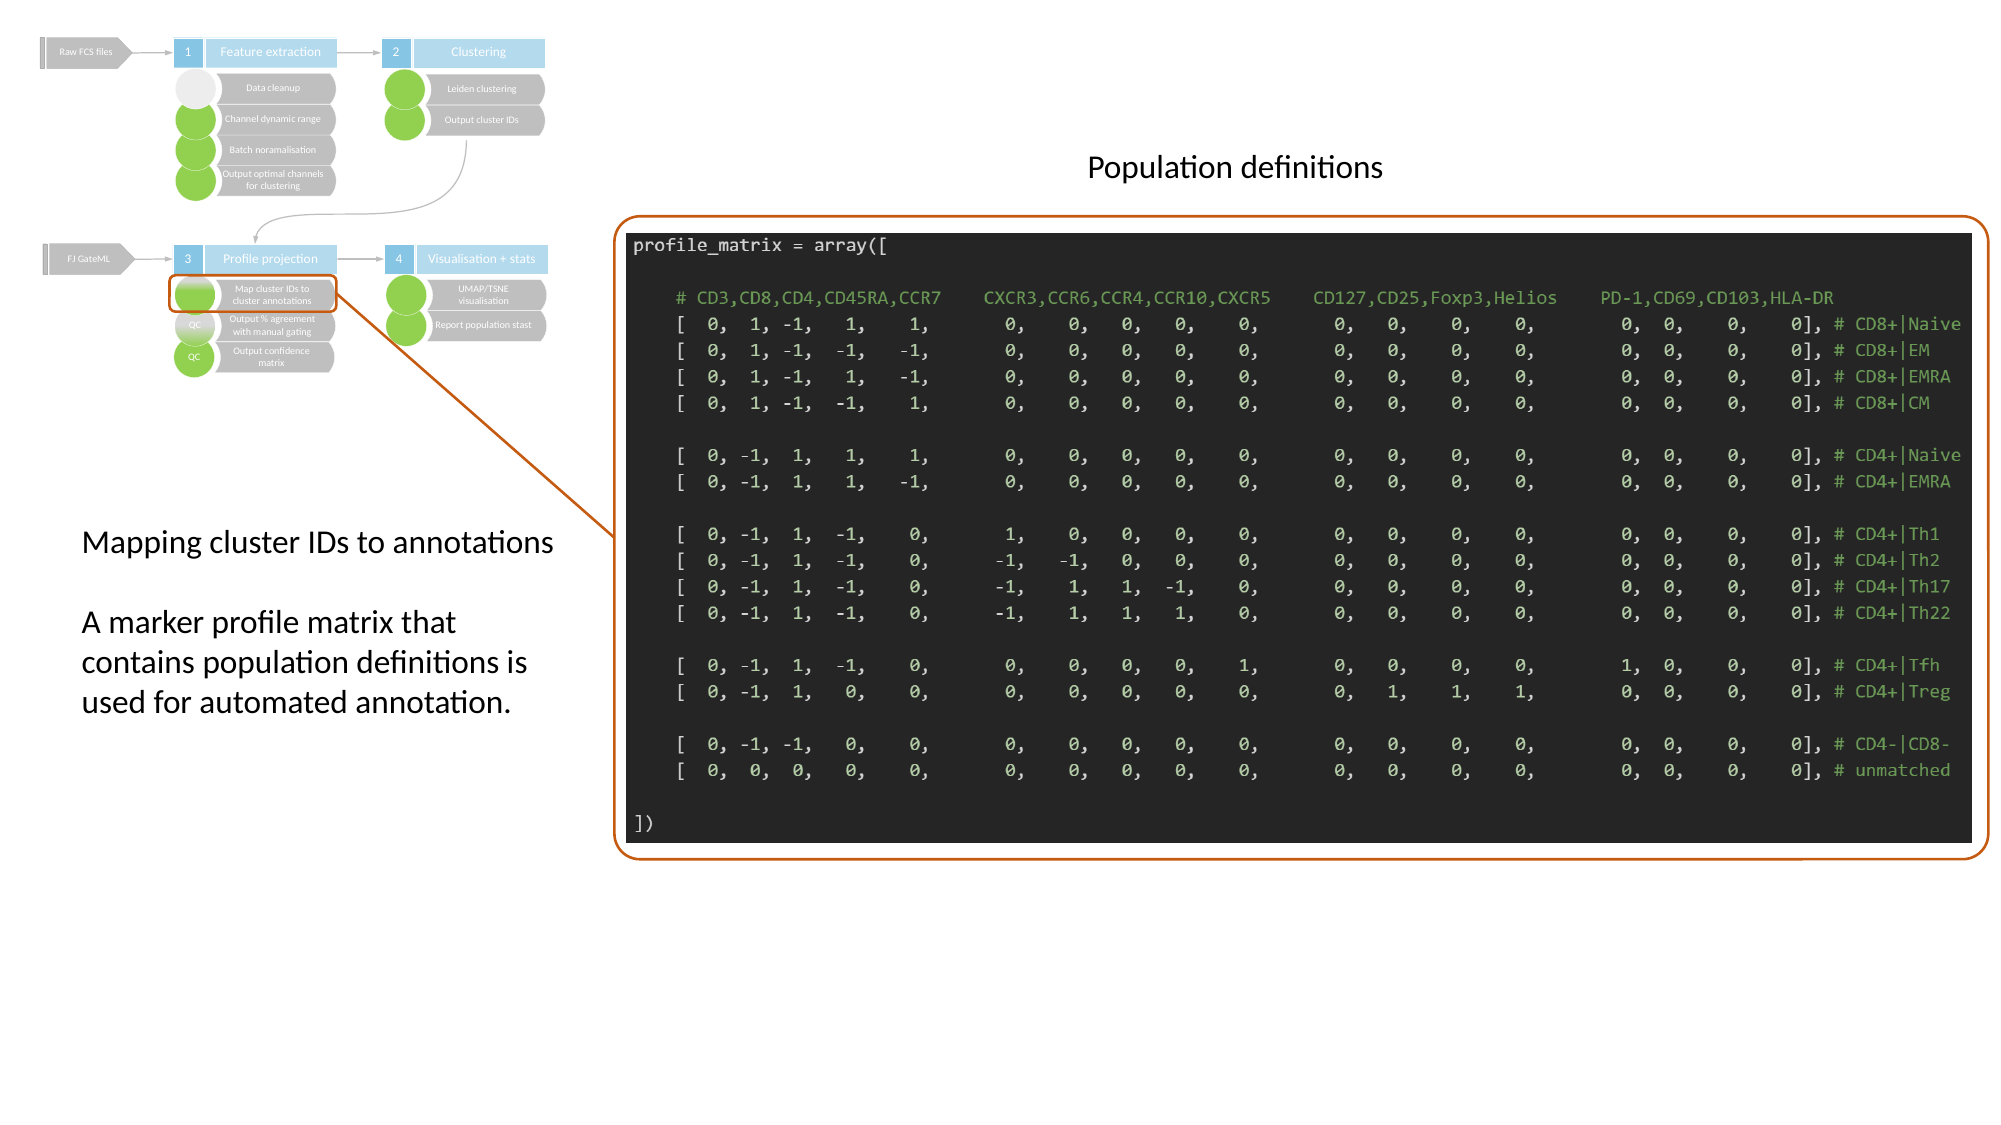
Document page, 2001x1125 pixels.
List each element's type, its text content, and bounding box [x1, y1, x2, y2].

text_box [613, 215, 1990, 861]
text_box Population definitions [1072, 138, 1451, 193]
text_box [336, 293, 615, 538]
picture [9, 18, 581, 400]
picture [626, 233, 1972, 843]
text_box Mapping cluster IDs to annotations A marker profile matrix that contains population definitions is used for automated annotation. [66, 513, 593, 728]
